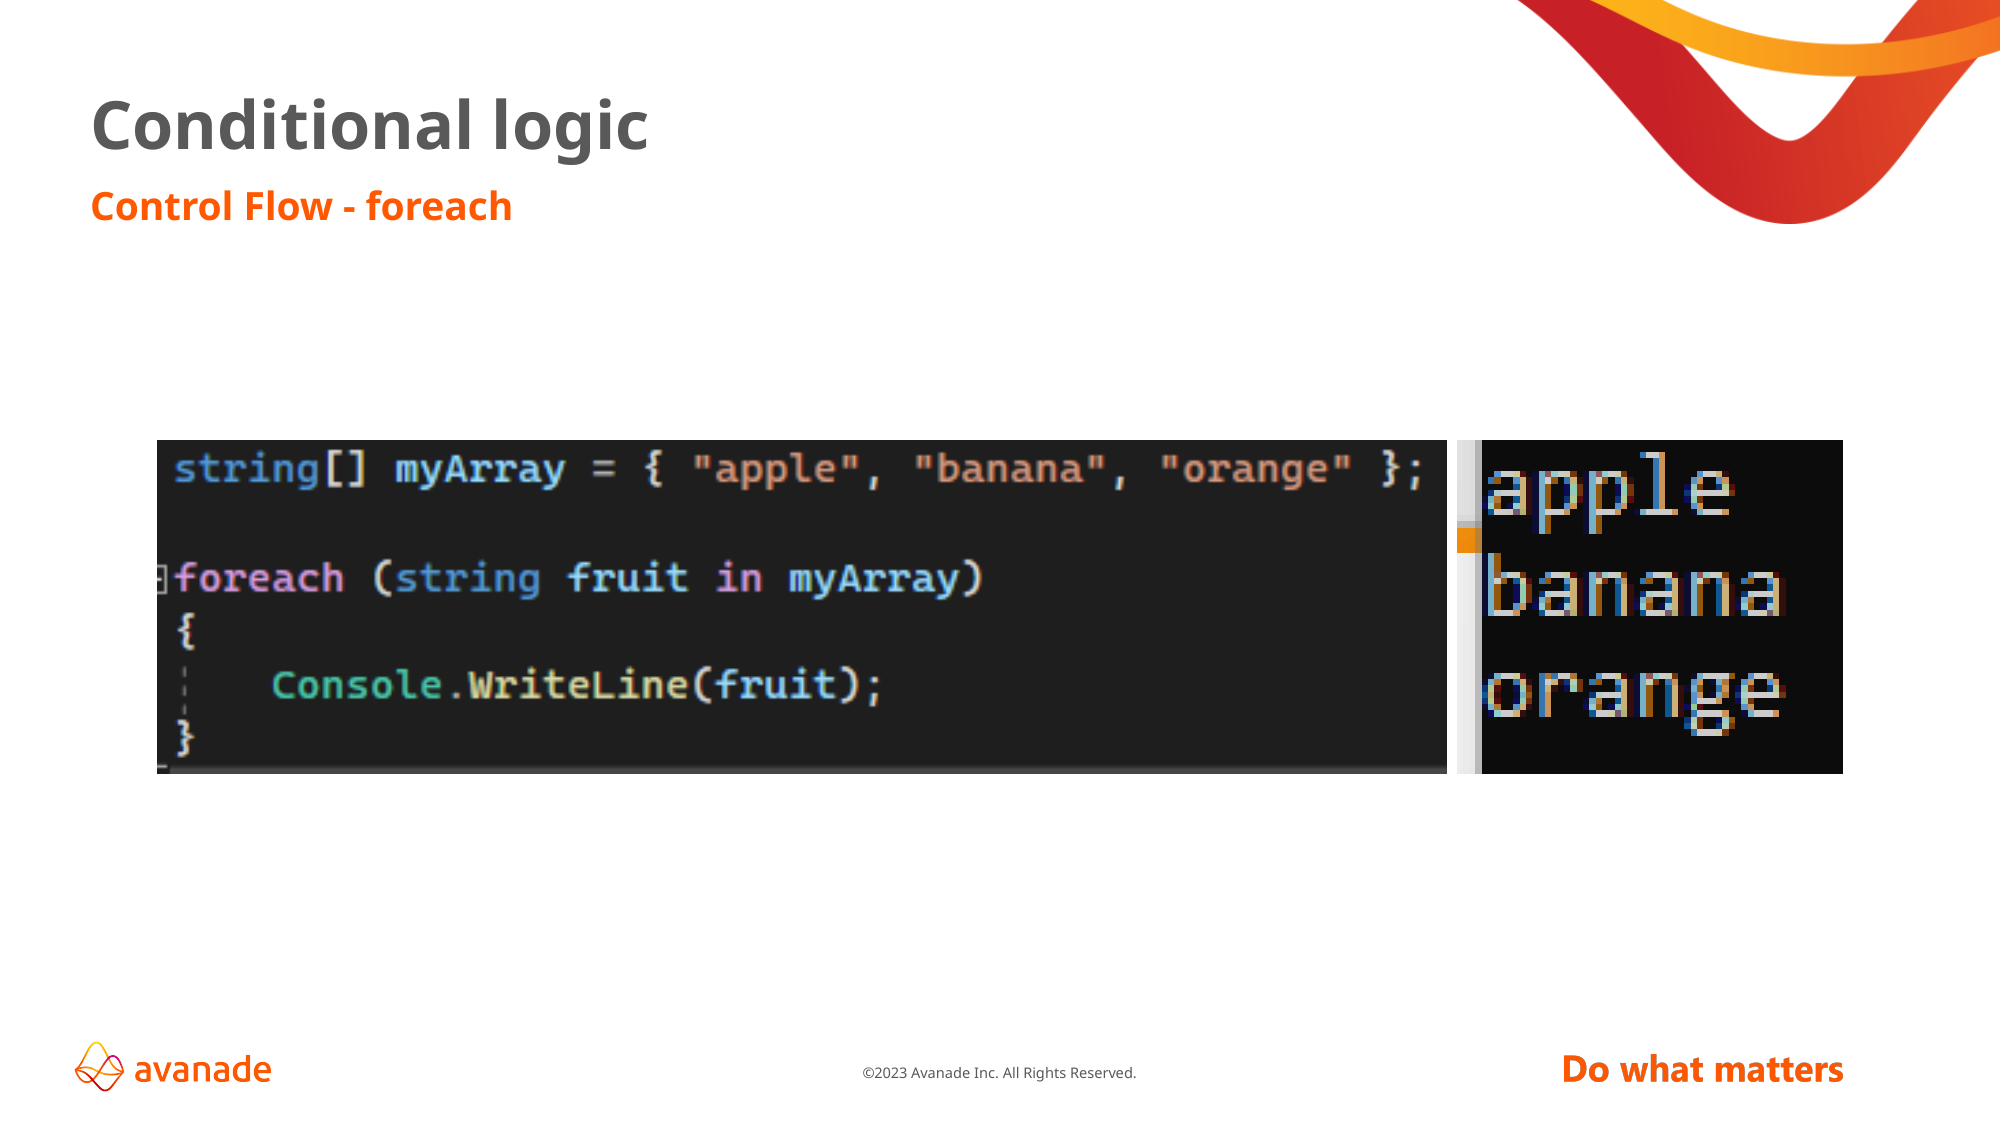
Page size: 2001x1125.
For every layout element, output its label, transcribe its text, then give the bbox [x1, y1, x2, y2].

picture [157, 440, 1447, 774]
list Control Flow - foreach [74, 174, 1913, 237]
picture [1483, 0, 2000, 224]
title Conditional logic [75, 75, 1913, 174]
picture [1564, 1054, 1843, 1082]
picture [1457, 440, 1843, 774]
picture [54, 1021, 300, 1112]
